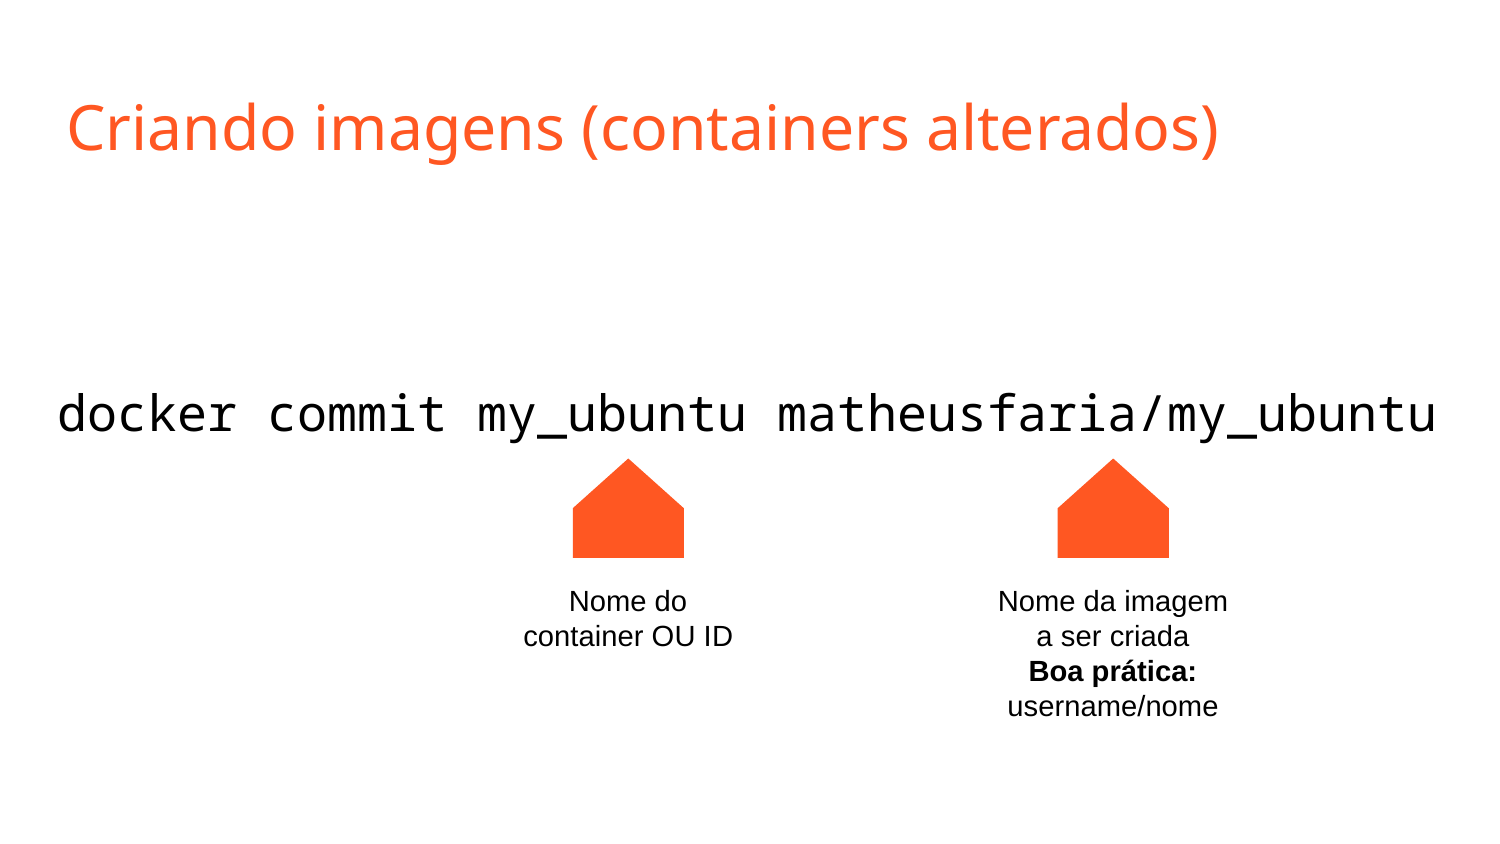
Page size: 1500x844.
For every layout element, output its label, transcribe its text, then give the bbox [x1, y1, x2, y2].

text_box [572, 458, 684, 558]
text_box docker commit my_ubuntu matheusfaria/my_ubuntu [0, 366, 1500, 478]
text_box Nome do container OU ID [493, 567, 763, 662]
title Criando imagens (containers alterados) [51, 72, 1449, 167]
text_box Nome da imagem a ser criada Boa prática: username/nome [978, 567, 1248, 735]
text_box [1057, 458, 1169, 558]
